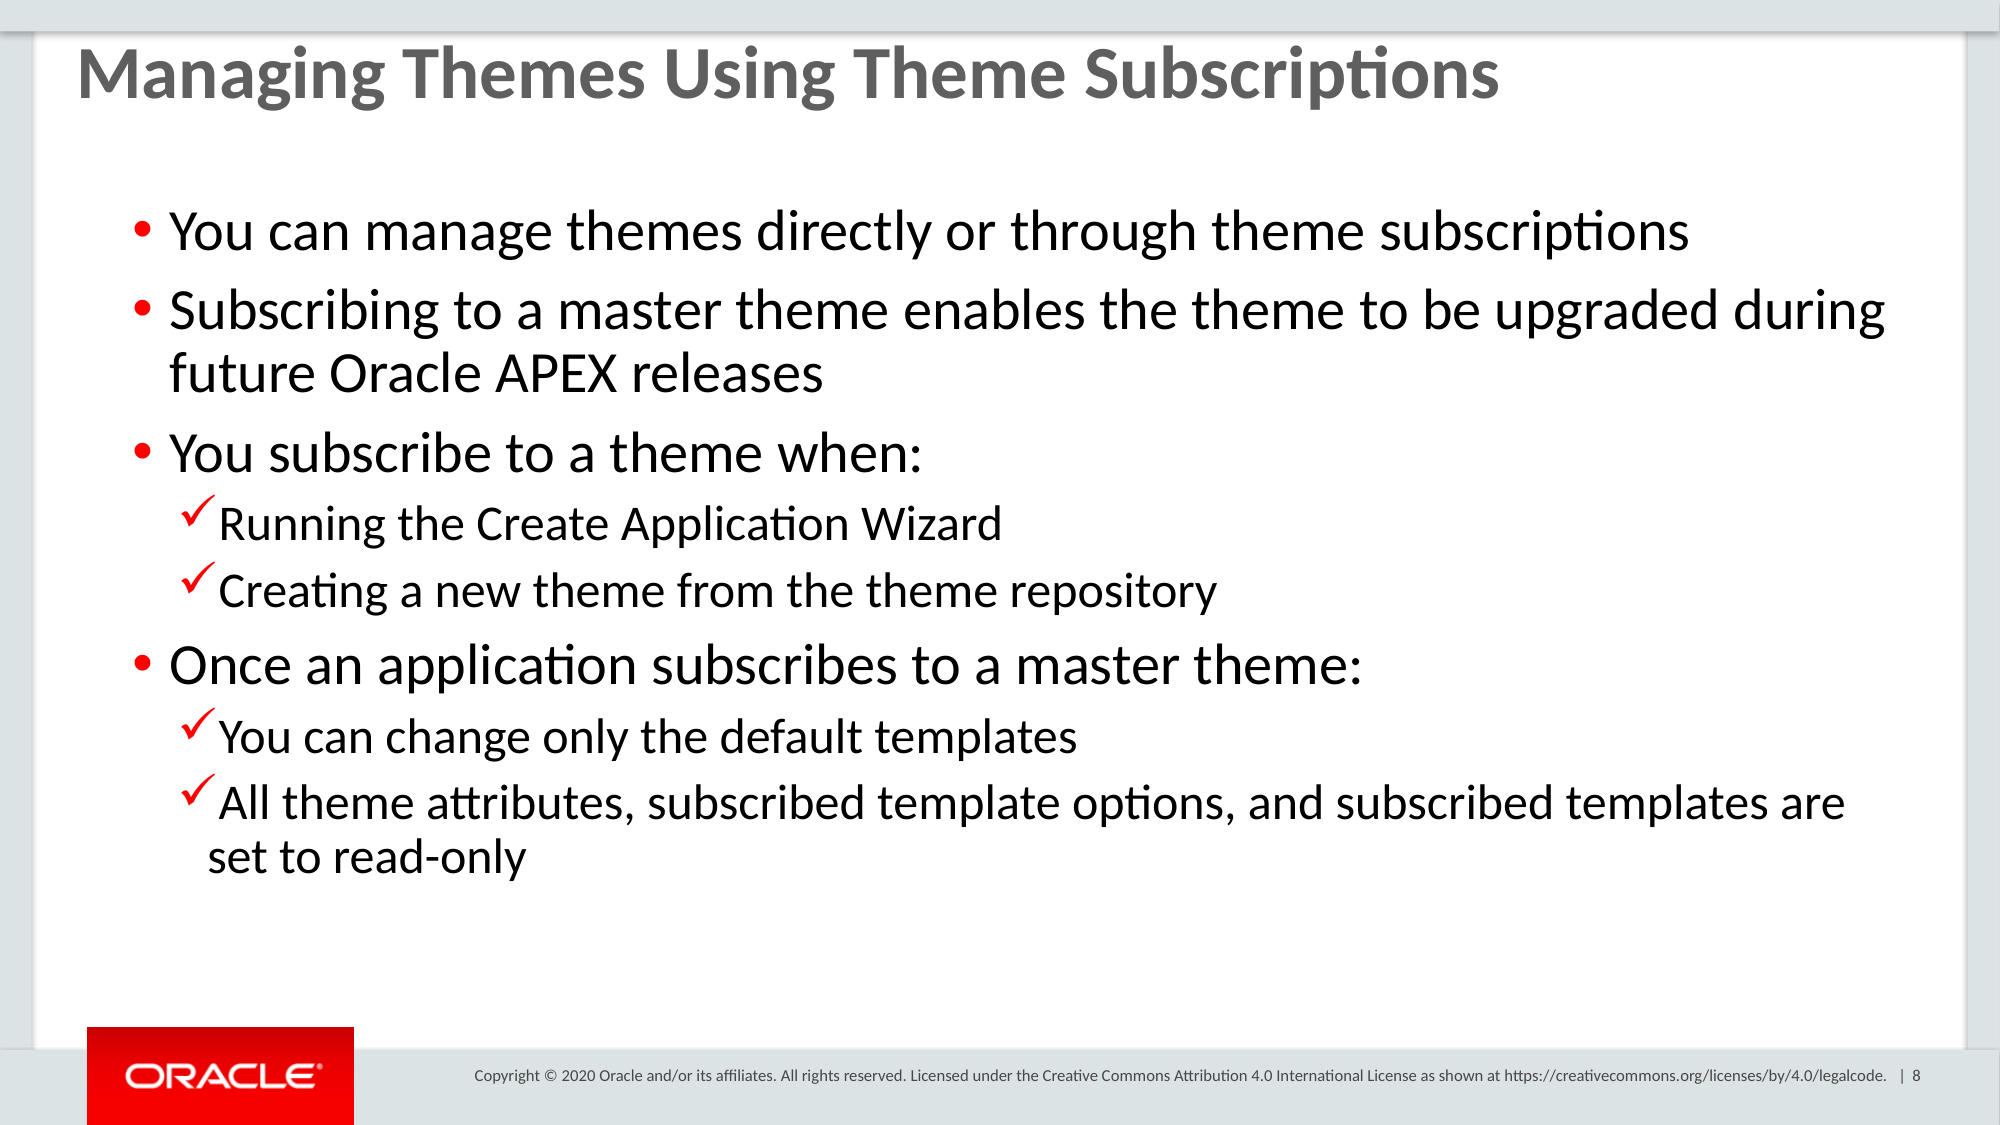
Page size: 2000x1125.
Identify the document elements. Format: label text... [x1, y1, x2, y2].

picture [87, 1027, 354, 1125]
text_box You can manage themes directly or through theme subscriptions Subscribing to a master theme enables the theme to be upgraded during future Oracle APEX releases You subscribe to a theme when: Running the Create Application Wizard Creating a new theme from the theme repository Once an application subscribes to a master theme: You can change only the default templates All theme attributes, subscribed template options, and subscribed templates are set to read-only [87, 199, 1900, 813]
text_box Managing Themes Using Theme Subscriptions [76, 43, 1675, 113]
